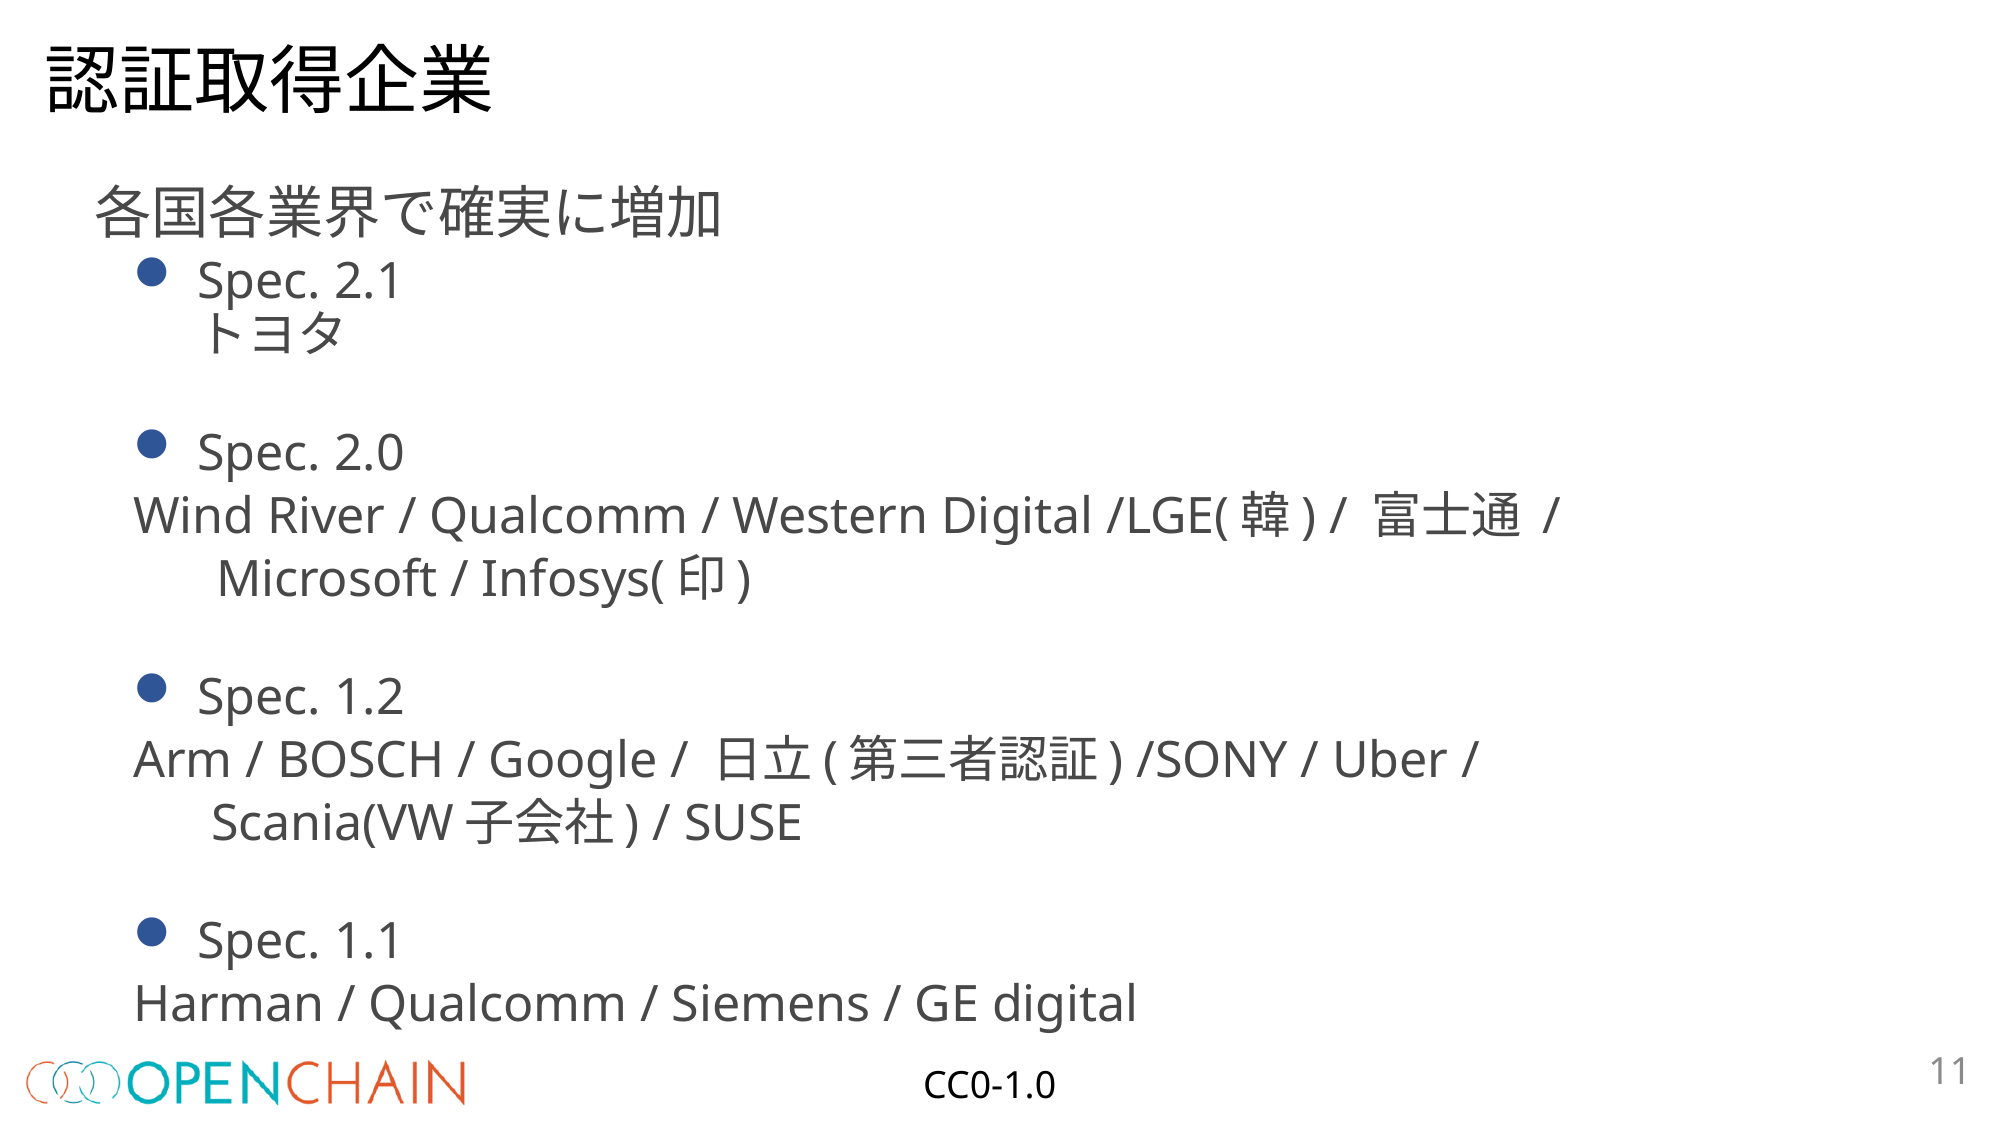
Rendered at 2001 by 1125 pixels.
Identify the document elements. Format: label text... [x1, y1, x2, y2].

text_box 認証取得企業 [29, 25, 1413, 130]
text_box 各国各業界で確実に増加 Spec. 2.1 トヨタ Spec. 2.0 Wind River / Qualcomm / Western Digital /LGE(韓) / 富士通 / Microsoft / Infosys(印) Spec. 1.2 Arm / BOSCH / Google / 日立(第三者認証) /SONY / Uber / Scania(VW子会社) / SUSE Spec. 1.1 Harman / Qualcomm / Siemens / GE digital [61, 176, 1921, 1106]
text_box CC0-1.0 [621, 1053, 1072, 1114]
picture [25, 1059, 466, 1106]
slide_number 11 [1536, 1042, 1987, 1103]
